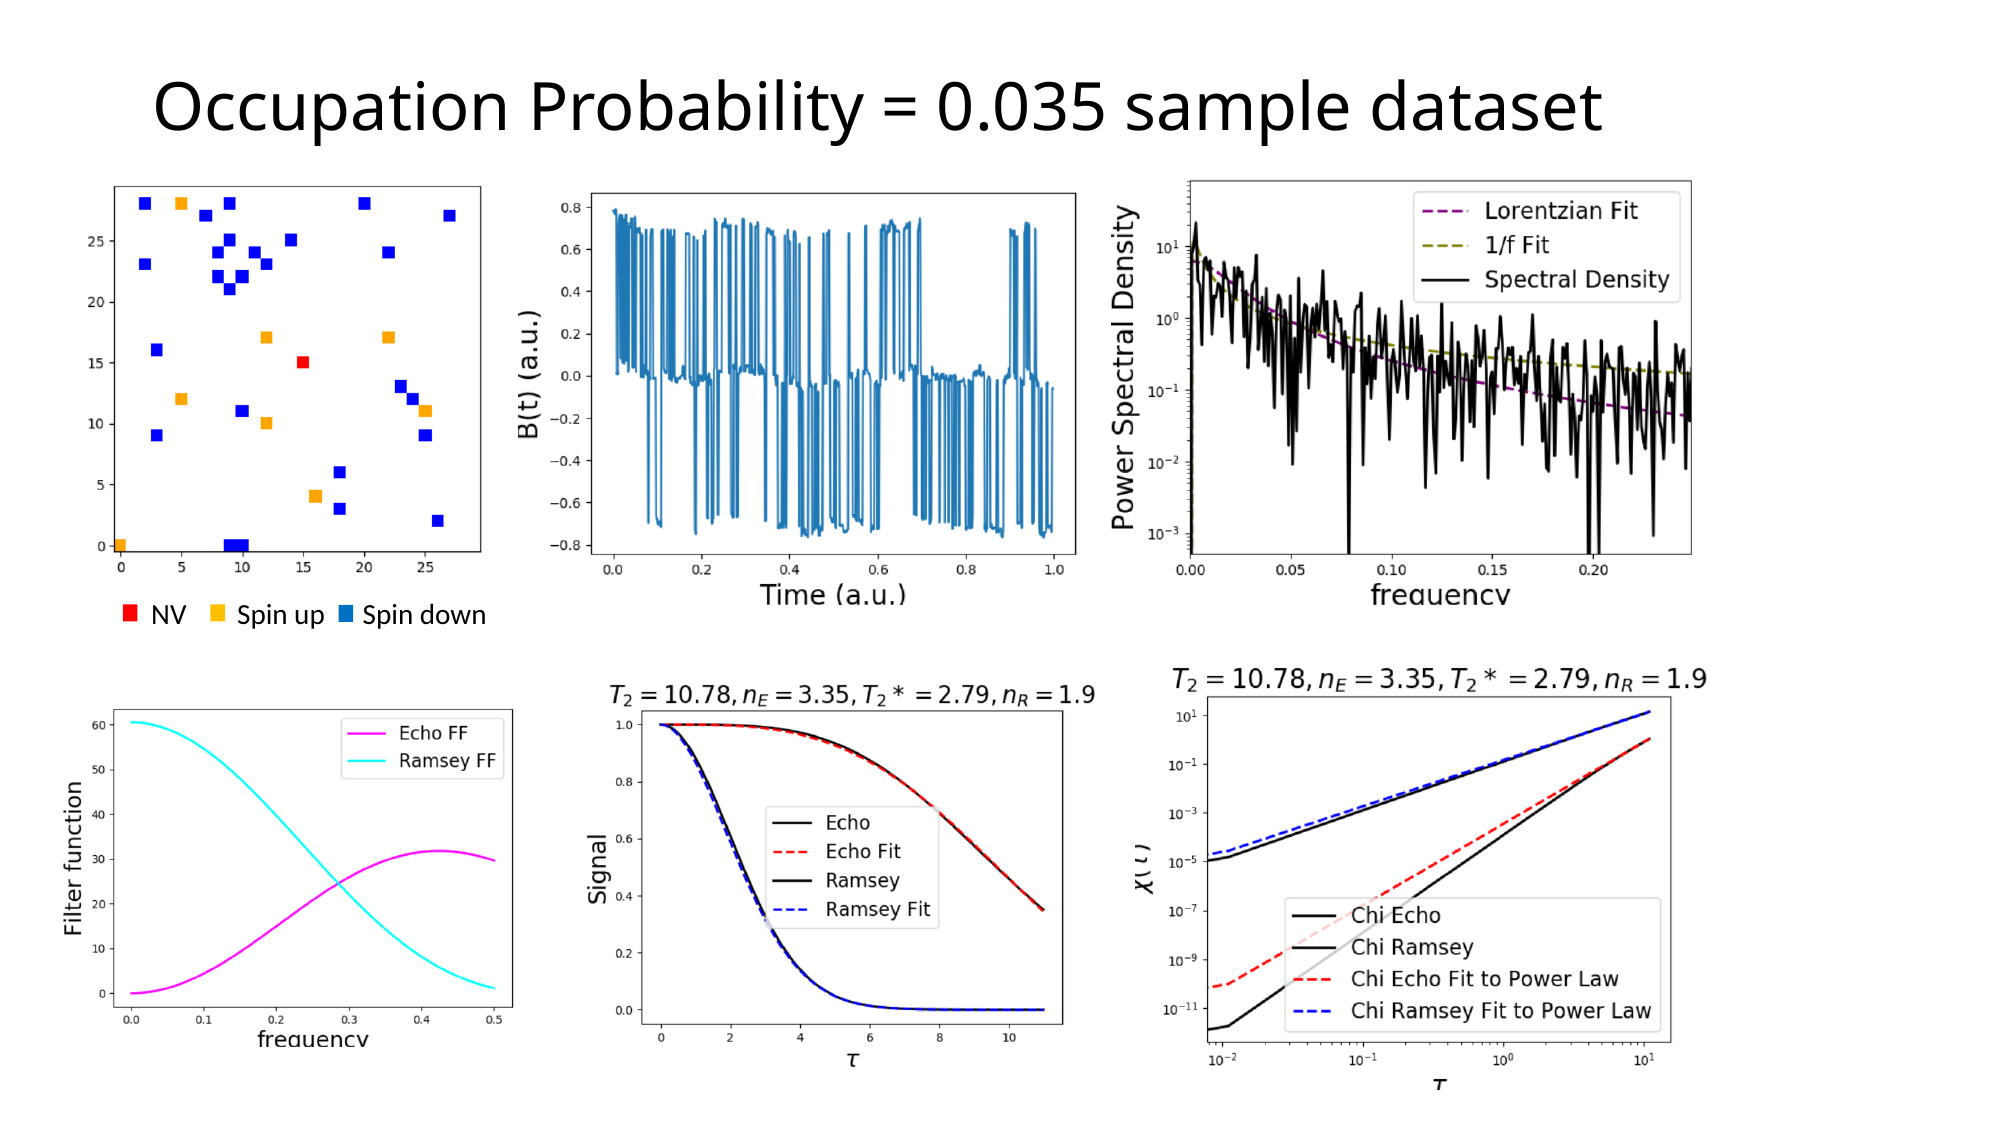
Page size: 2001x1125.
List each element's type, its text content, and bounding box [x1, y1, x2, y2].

picture [1135, 659, 1718, 1090]
picture [518, 175, 1088, 605]
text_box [122, 587, 503, 639]
title Occupation Probability = 0.035 sample dataset [137, 0, 1863, 218]
picture [578, 680, 1100, 1067]
picture [87, 175, 493, 588]
picture [1111, 169, 1696, 605]
picture [50, 700, 530, 1047]
